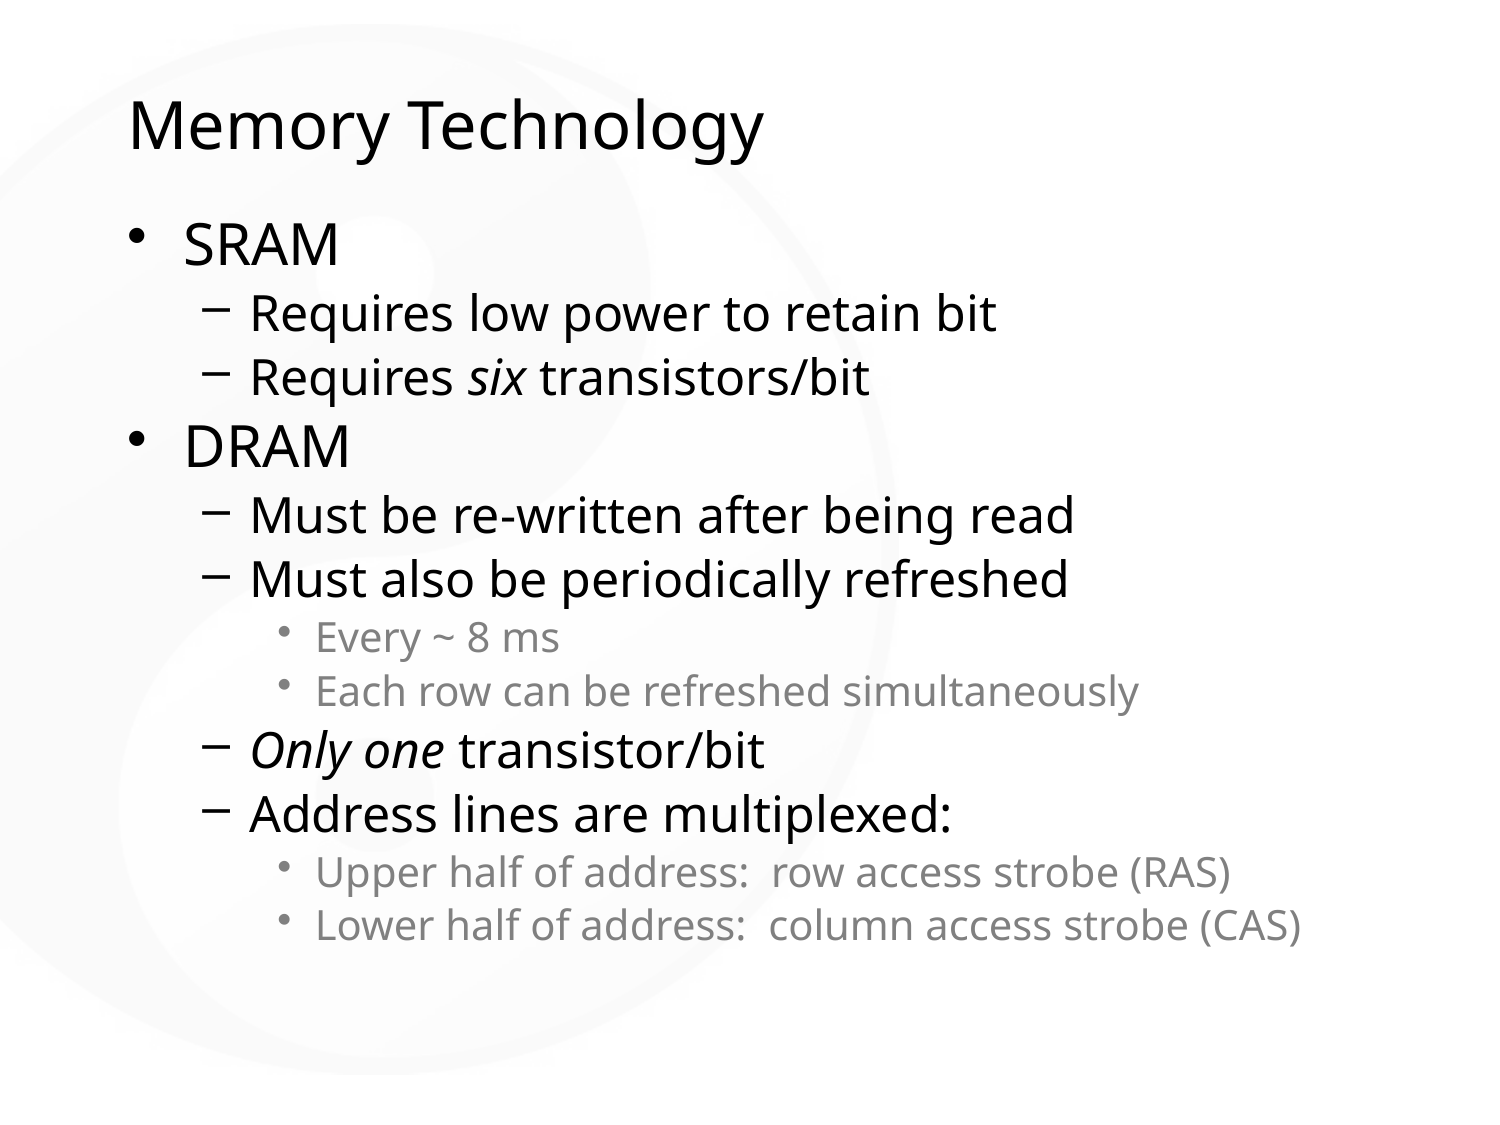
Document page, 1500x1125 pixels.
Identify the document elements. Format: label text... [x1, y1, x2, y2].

title Memory Technology [112, 60, 1388, 186]
list SRAM Requires low power to retain bit Requires six transistors/bit DRAM Must be re-written after being read Must also be periodically refreshed Every ~ 8 ms Each row can be refreshed simultaneously Only one transistor/bit Address lines are multiplexed: Upper half of address: row access strobe (RAS) Lower half of address: column access strobe (CAS) [112, 207, 1388, 1024]
